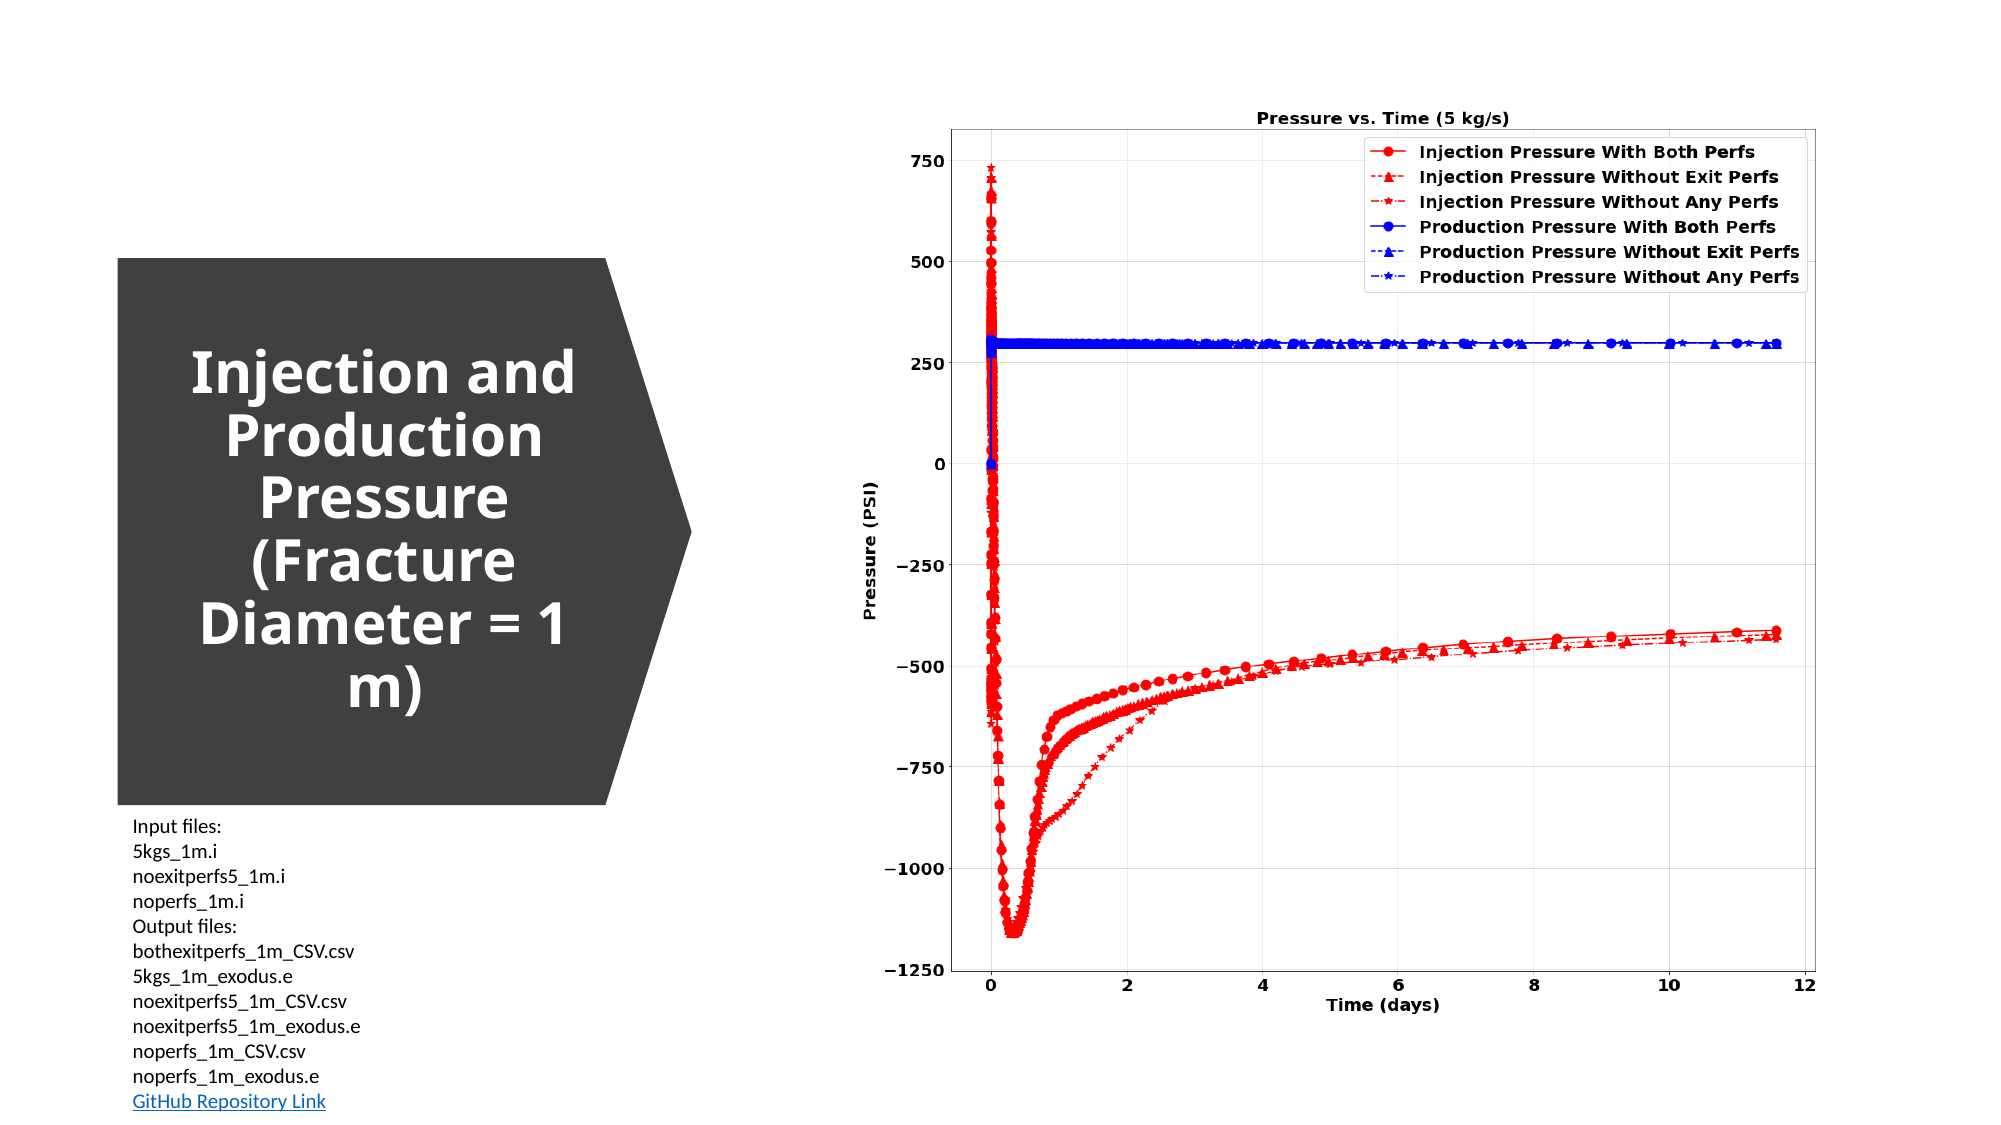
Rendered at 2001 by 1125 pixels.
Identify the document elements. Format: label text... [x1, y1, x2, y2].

text_box [116, 257, 693, 807]
text_box Input files: 5kgs_1m.i noexitperfs5_1m.i noperfs_1m.i Output files: bothexitperfs_1m_CSV.csv 5kgs_1m_exodus.e noexitperfs5_1m_CSV.csv noexitperfs5_1m_exodus.e noperfs_1m_CSV.csv noperfs_1m_exodus.e GitHub Repository Link [117, 805, 835, 1120]
text_box Injection and Production Pressure (Fracture Diameter = 1 m) [168, 322, 601, 741]
picture [857, 105, 1822, 1020]
